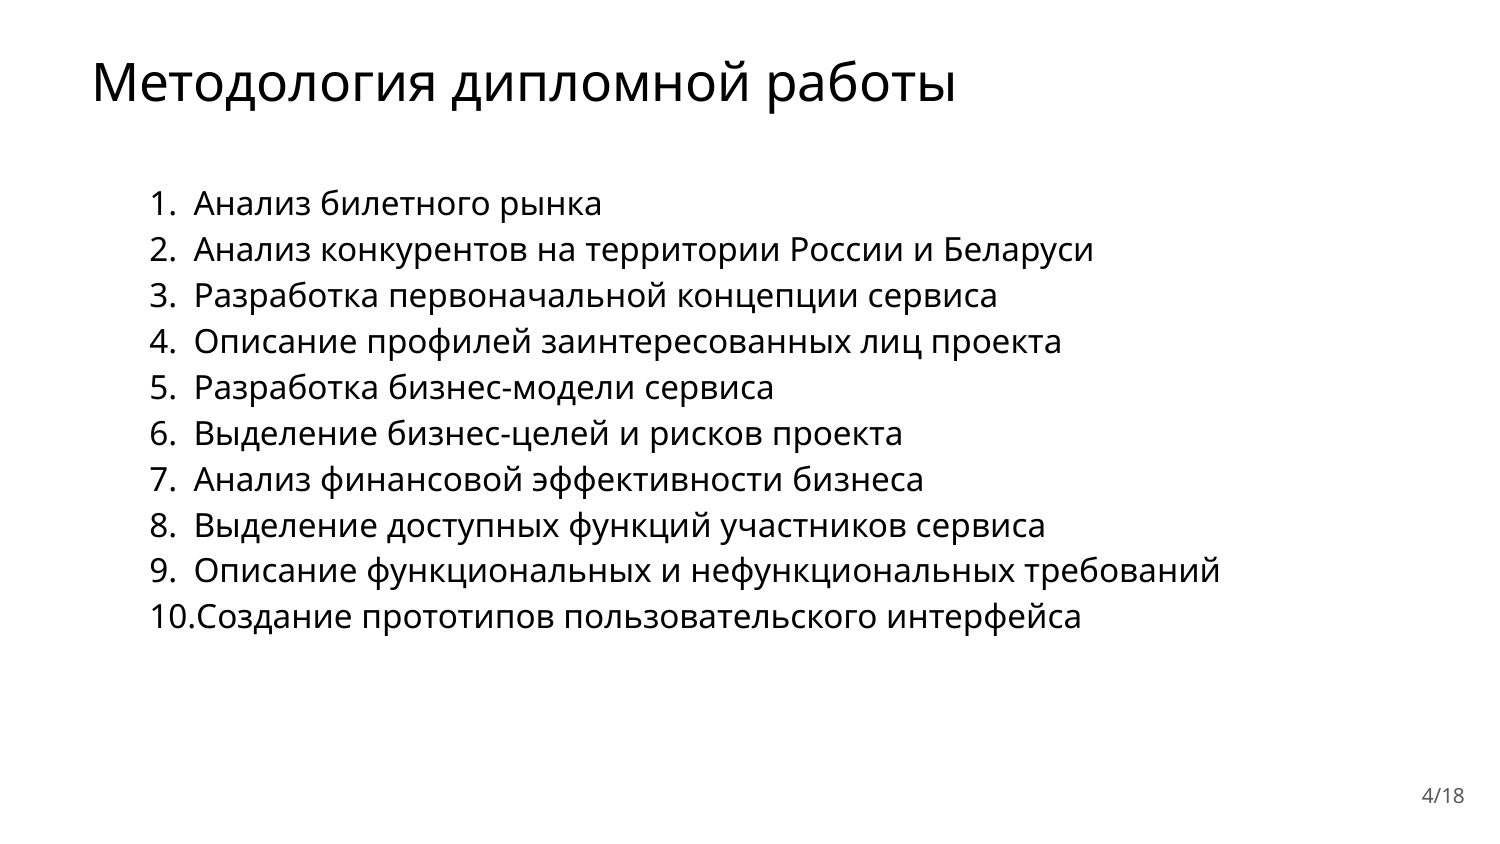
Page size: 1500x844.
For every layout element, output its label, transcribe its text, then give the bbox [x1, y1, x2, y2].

slide_number 4/18 [1389, 764, 1480, 830]
text_box Анализ билетного рынка Анализ конкурентов на территории России и Беларуси Разработка первоначальной концепции сервиса Описание профилей заинтересованных лиц проекта Разработка бизнес-модели сервиса Выделение бизнес-целей и рисков проекта Анализ финансовой эффективности бизнеса Выделение доступных функций участников сервиса Описание функциональных и нефункциональных требований Создание прототипов пользовательского интерфейса [134, 161, 1500, 754]
text_box Методология дипломной работы [76, 33, 1474, 128]
